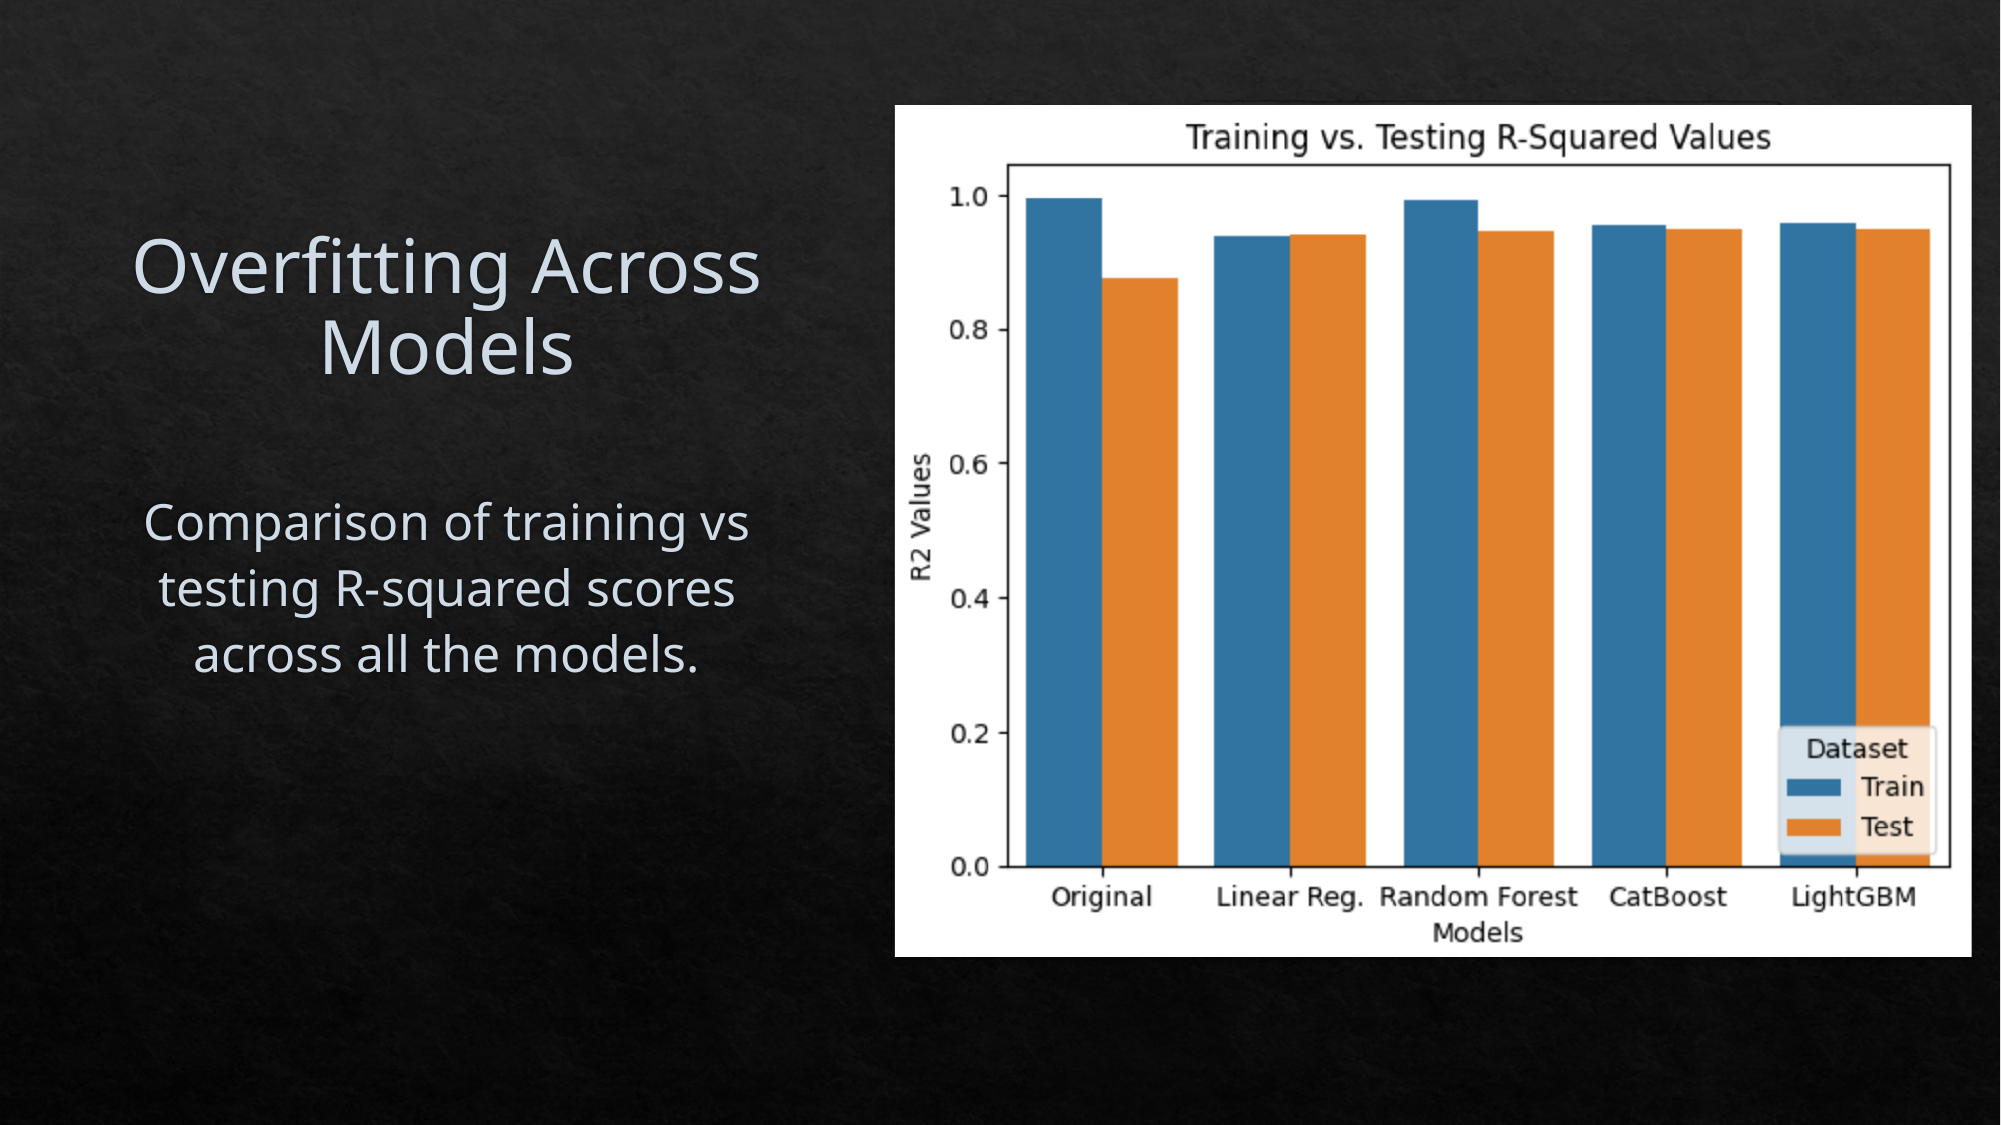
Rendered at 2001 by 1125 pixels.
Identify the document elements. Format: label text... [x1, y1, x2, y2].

list Comparison of training vs testing R-squared scores across all the models. [71, 476, 824, 935]
picture [894, 99, 1972, 957]
title Overfitting Across Models [0, 123, 886, 398]
